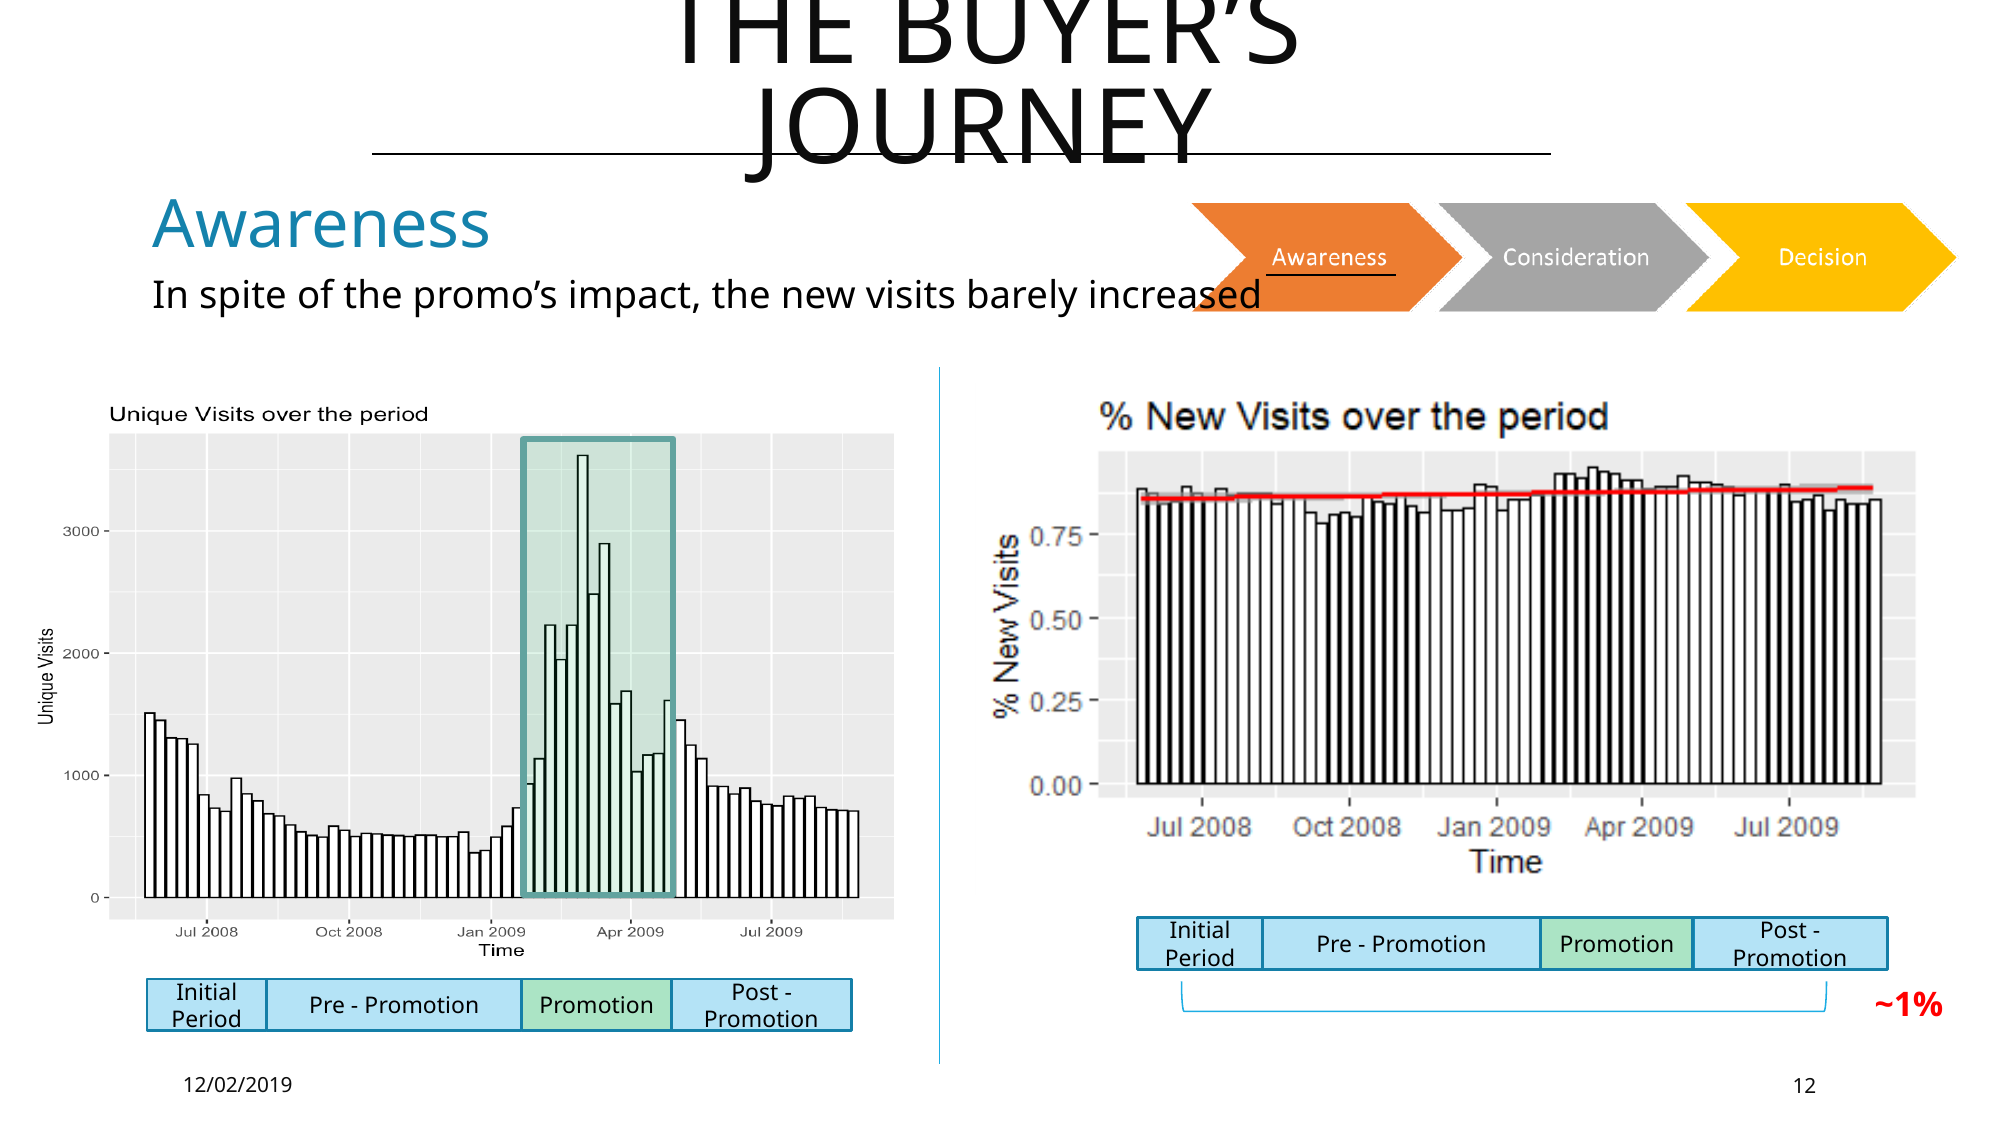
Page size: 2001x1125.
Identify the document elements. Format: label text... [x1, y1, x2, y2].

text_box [1137, 917, 1888, 970]
text_box [1180, 981, 1828, 1013]
text_box In spite of the promo’s impact, the new visits barely increased [137, 250, 1324, 343]
title The Buyer’s Journey [448, 18, 1519, 148]
picture [33, 398, 904, 968]
picture [1187, 174, 1960, 334]
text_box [146, 978, 852, 1031]
picture [974, 383, 1935, 896]
text_box ~1% [1849, 979, 1970, 1032]
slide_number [168, 1061, 522, 1107]
slide_number 12 [1777, 1064, 1938, 1110]
text_box Awareness [137, 179, 928, 250]
